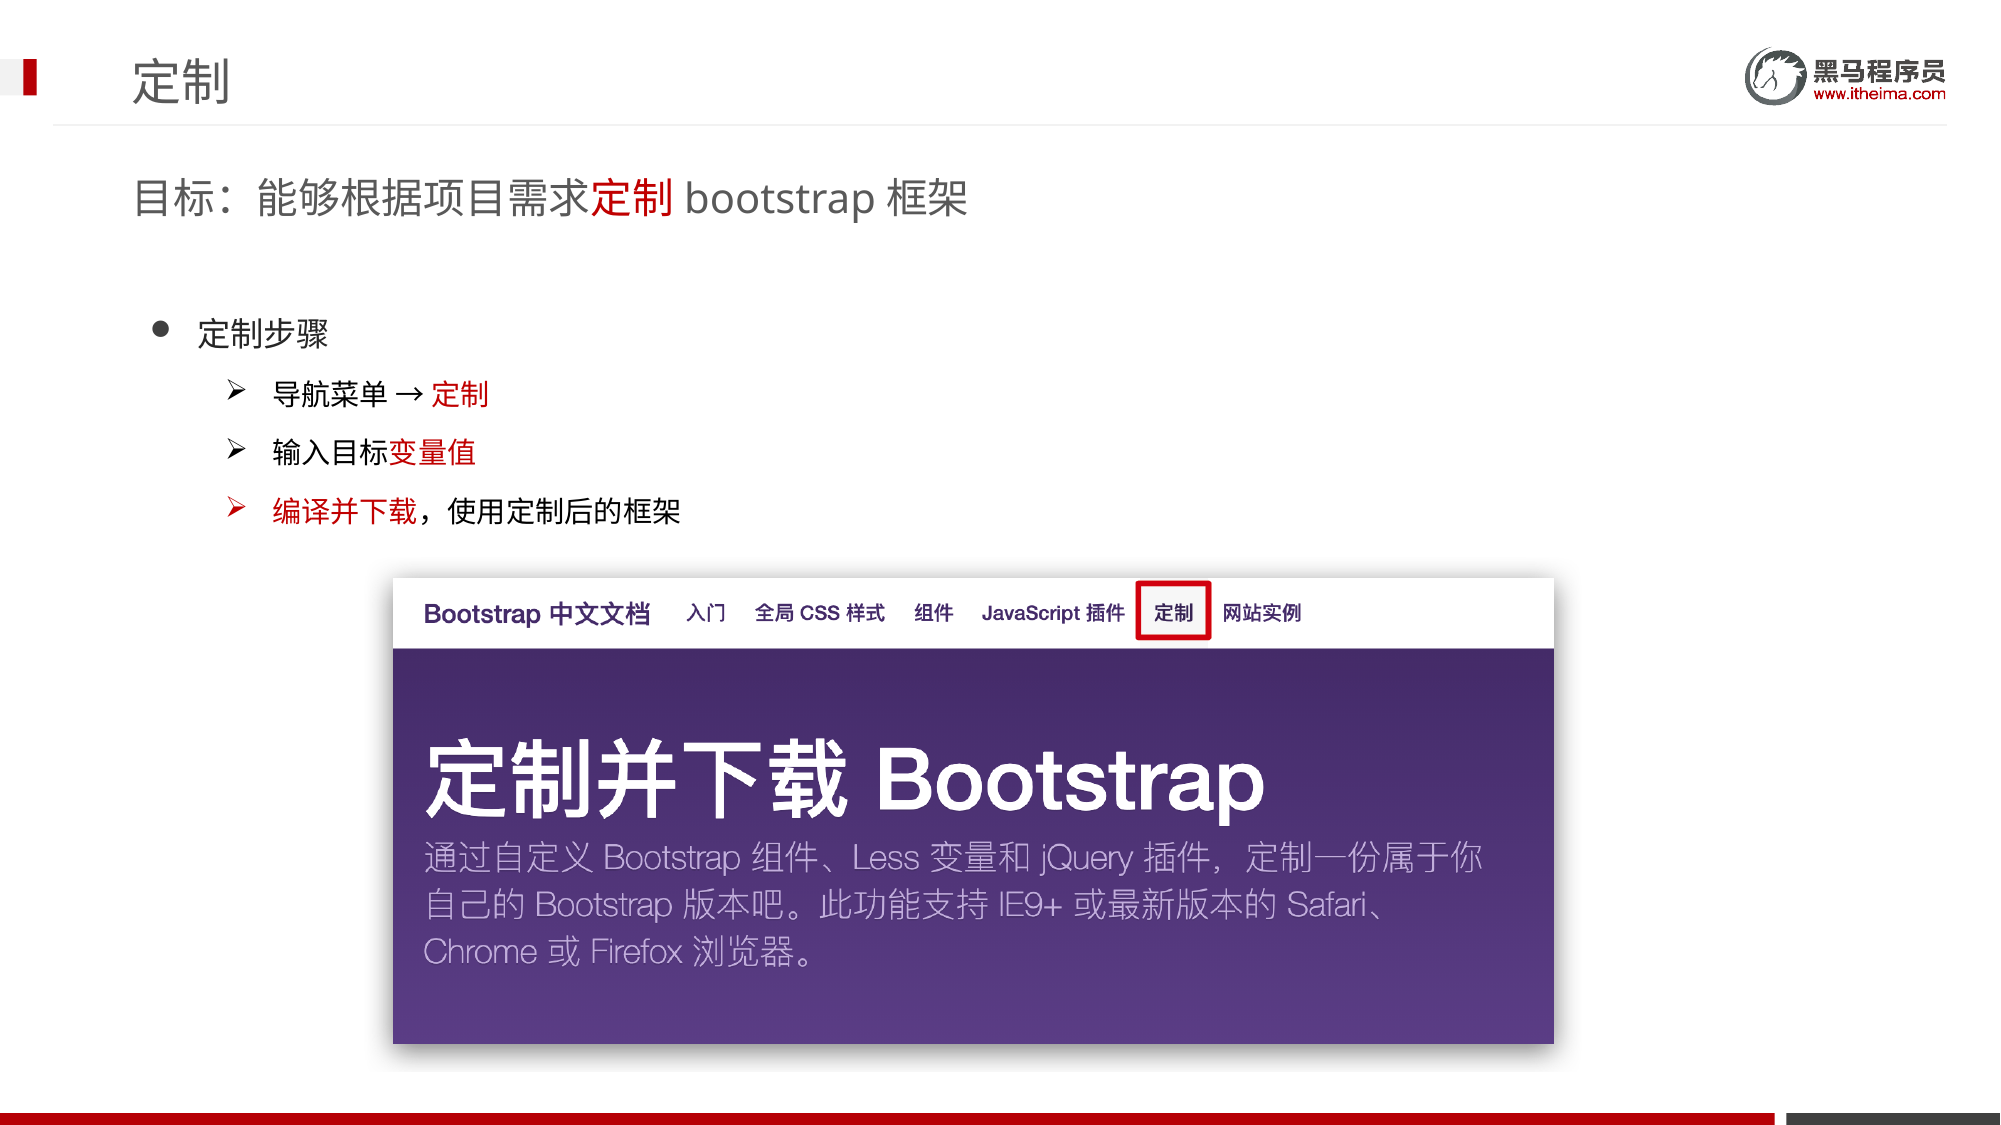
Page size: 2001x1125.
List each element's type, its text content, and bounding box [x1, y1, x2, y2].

picture [1744, 46, 1946, 106]
picture [364, 549, 1582, 1072]
title 定制 [116, 38, 1556, 124]
list 目标：能够根据项目需求定制bootstrap框架 [116, 154, 1875, 239]
list 定制步骤 导航菜单 → 定制 输入目标变量值 编译并下载，使用定制后的框架 [135, 285, 1796, 1052]
